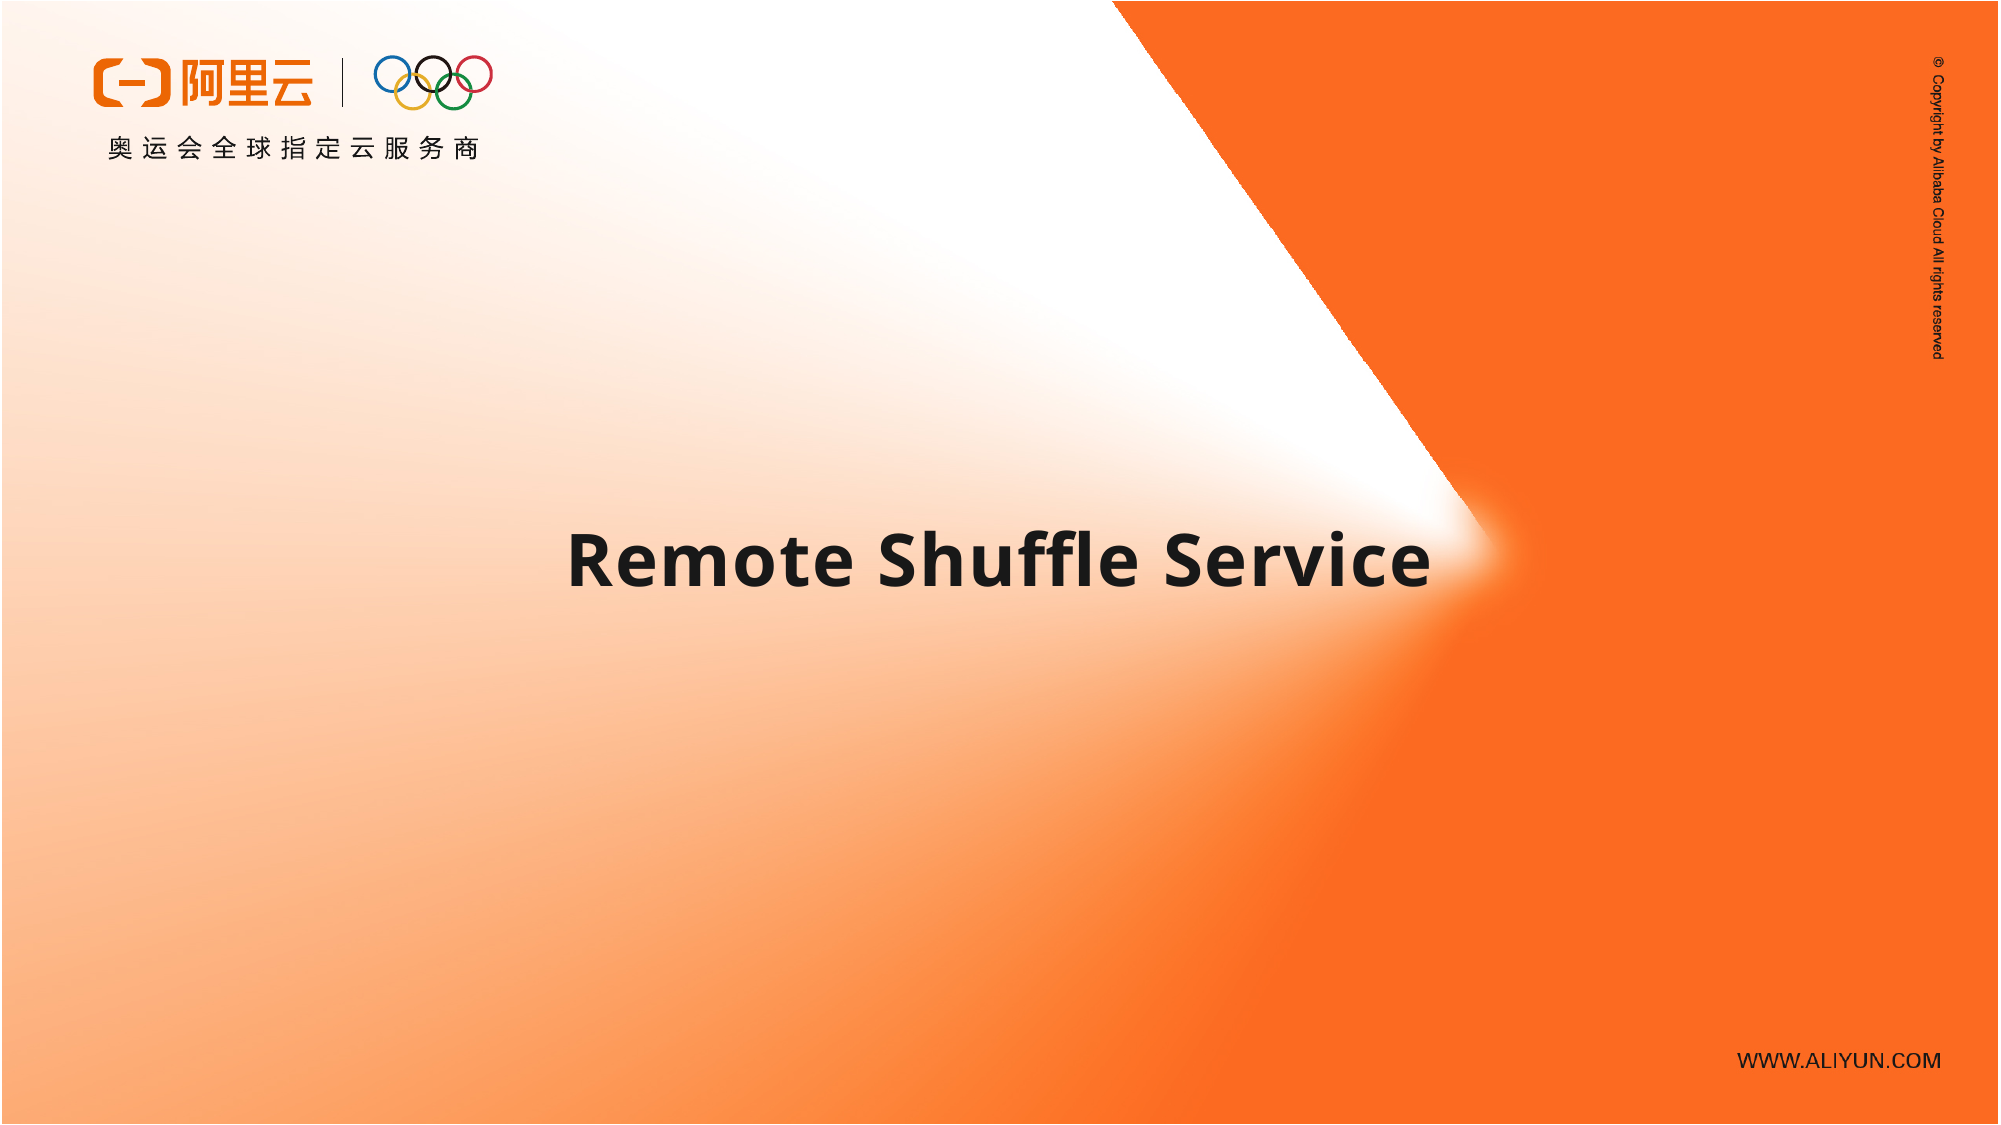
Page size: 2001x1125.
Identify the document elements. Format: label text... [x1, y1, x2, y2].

title Remote Shuffle Service [229, 513, 1771, 612]
picture [2, 1, 1998, 1124]
